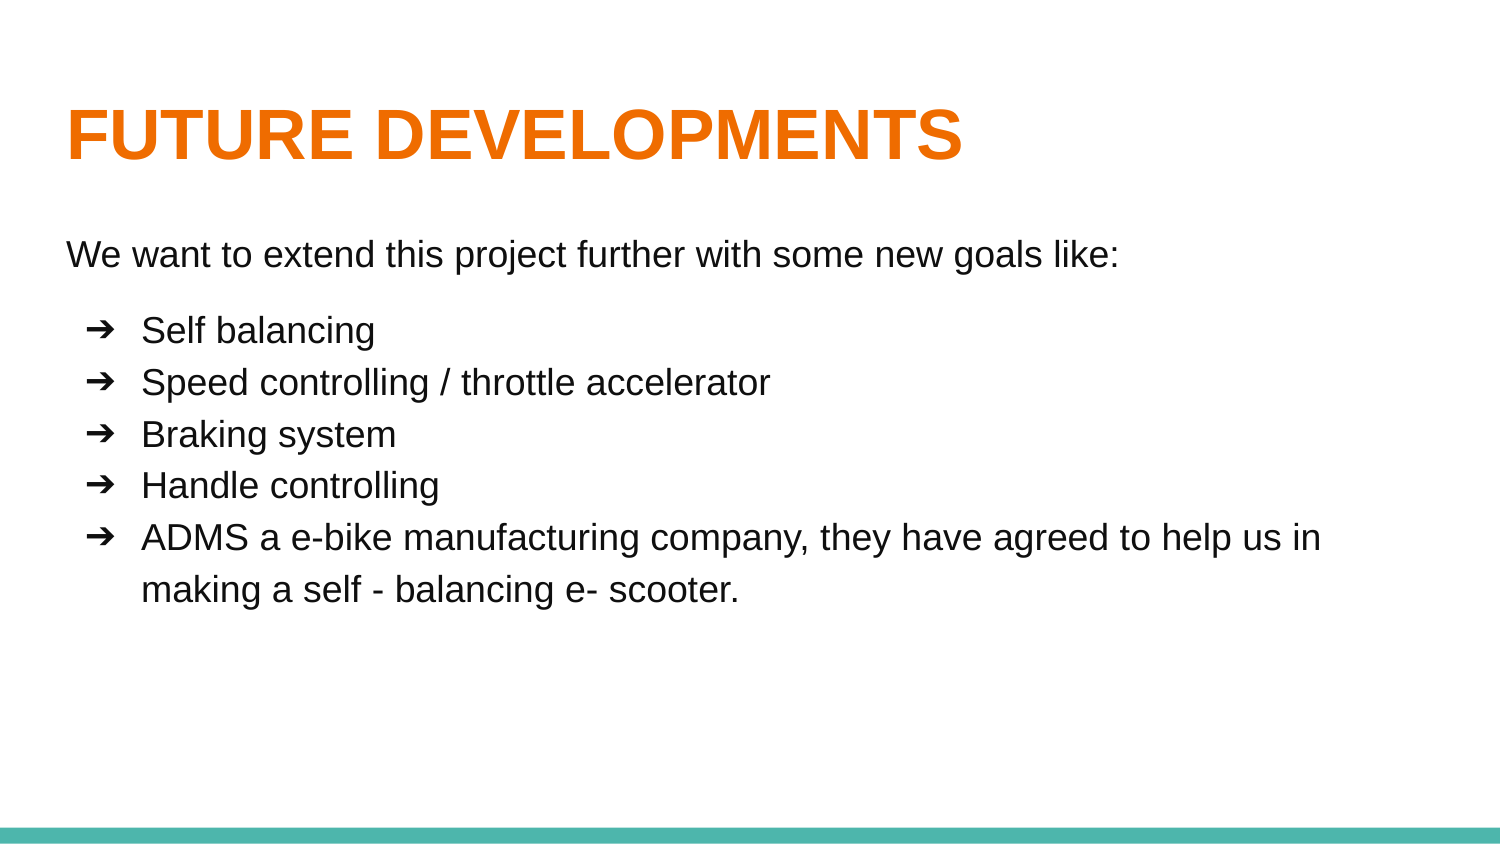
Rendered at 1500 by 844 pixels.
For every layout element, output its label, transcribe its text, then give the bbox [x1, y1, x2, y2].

title FUTURE DEVELOPMENTS [51, 72, 1449, 189]
list We want to extend this project further with some new goals like: Self balancing Speed controlling / throttle accelerator Braking system Handle controlling ADMS a e-bike manufacturing company, they have agreed to help us in making a self - balancing e- scooter. [51, 207, 1449, 750]
